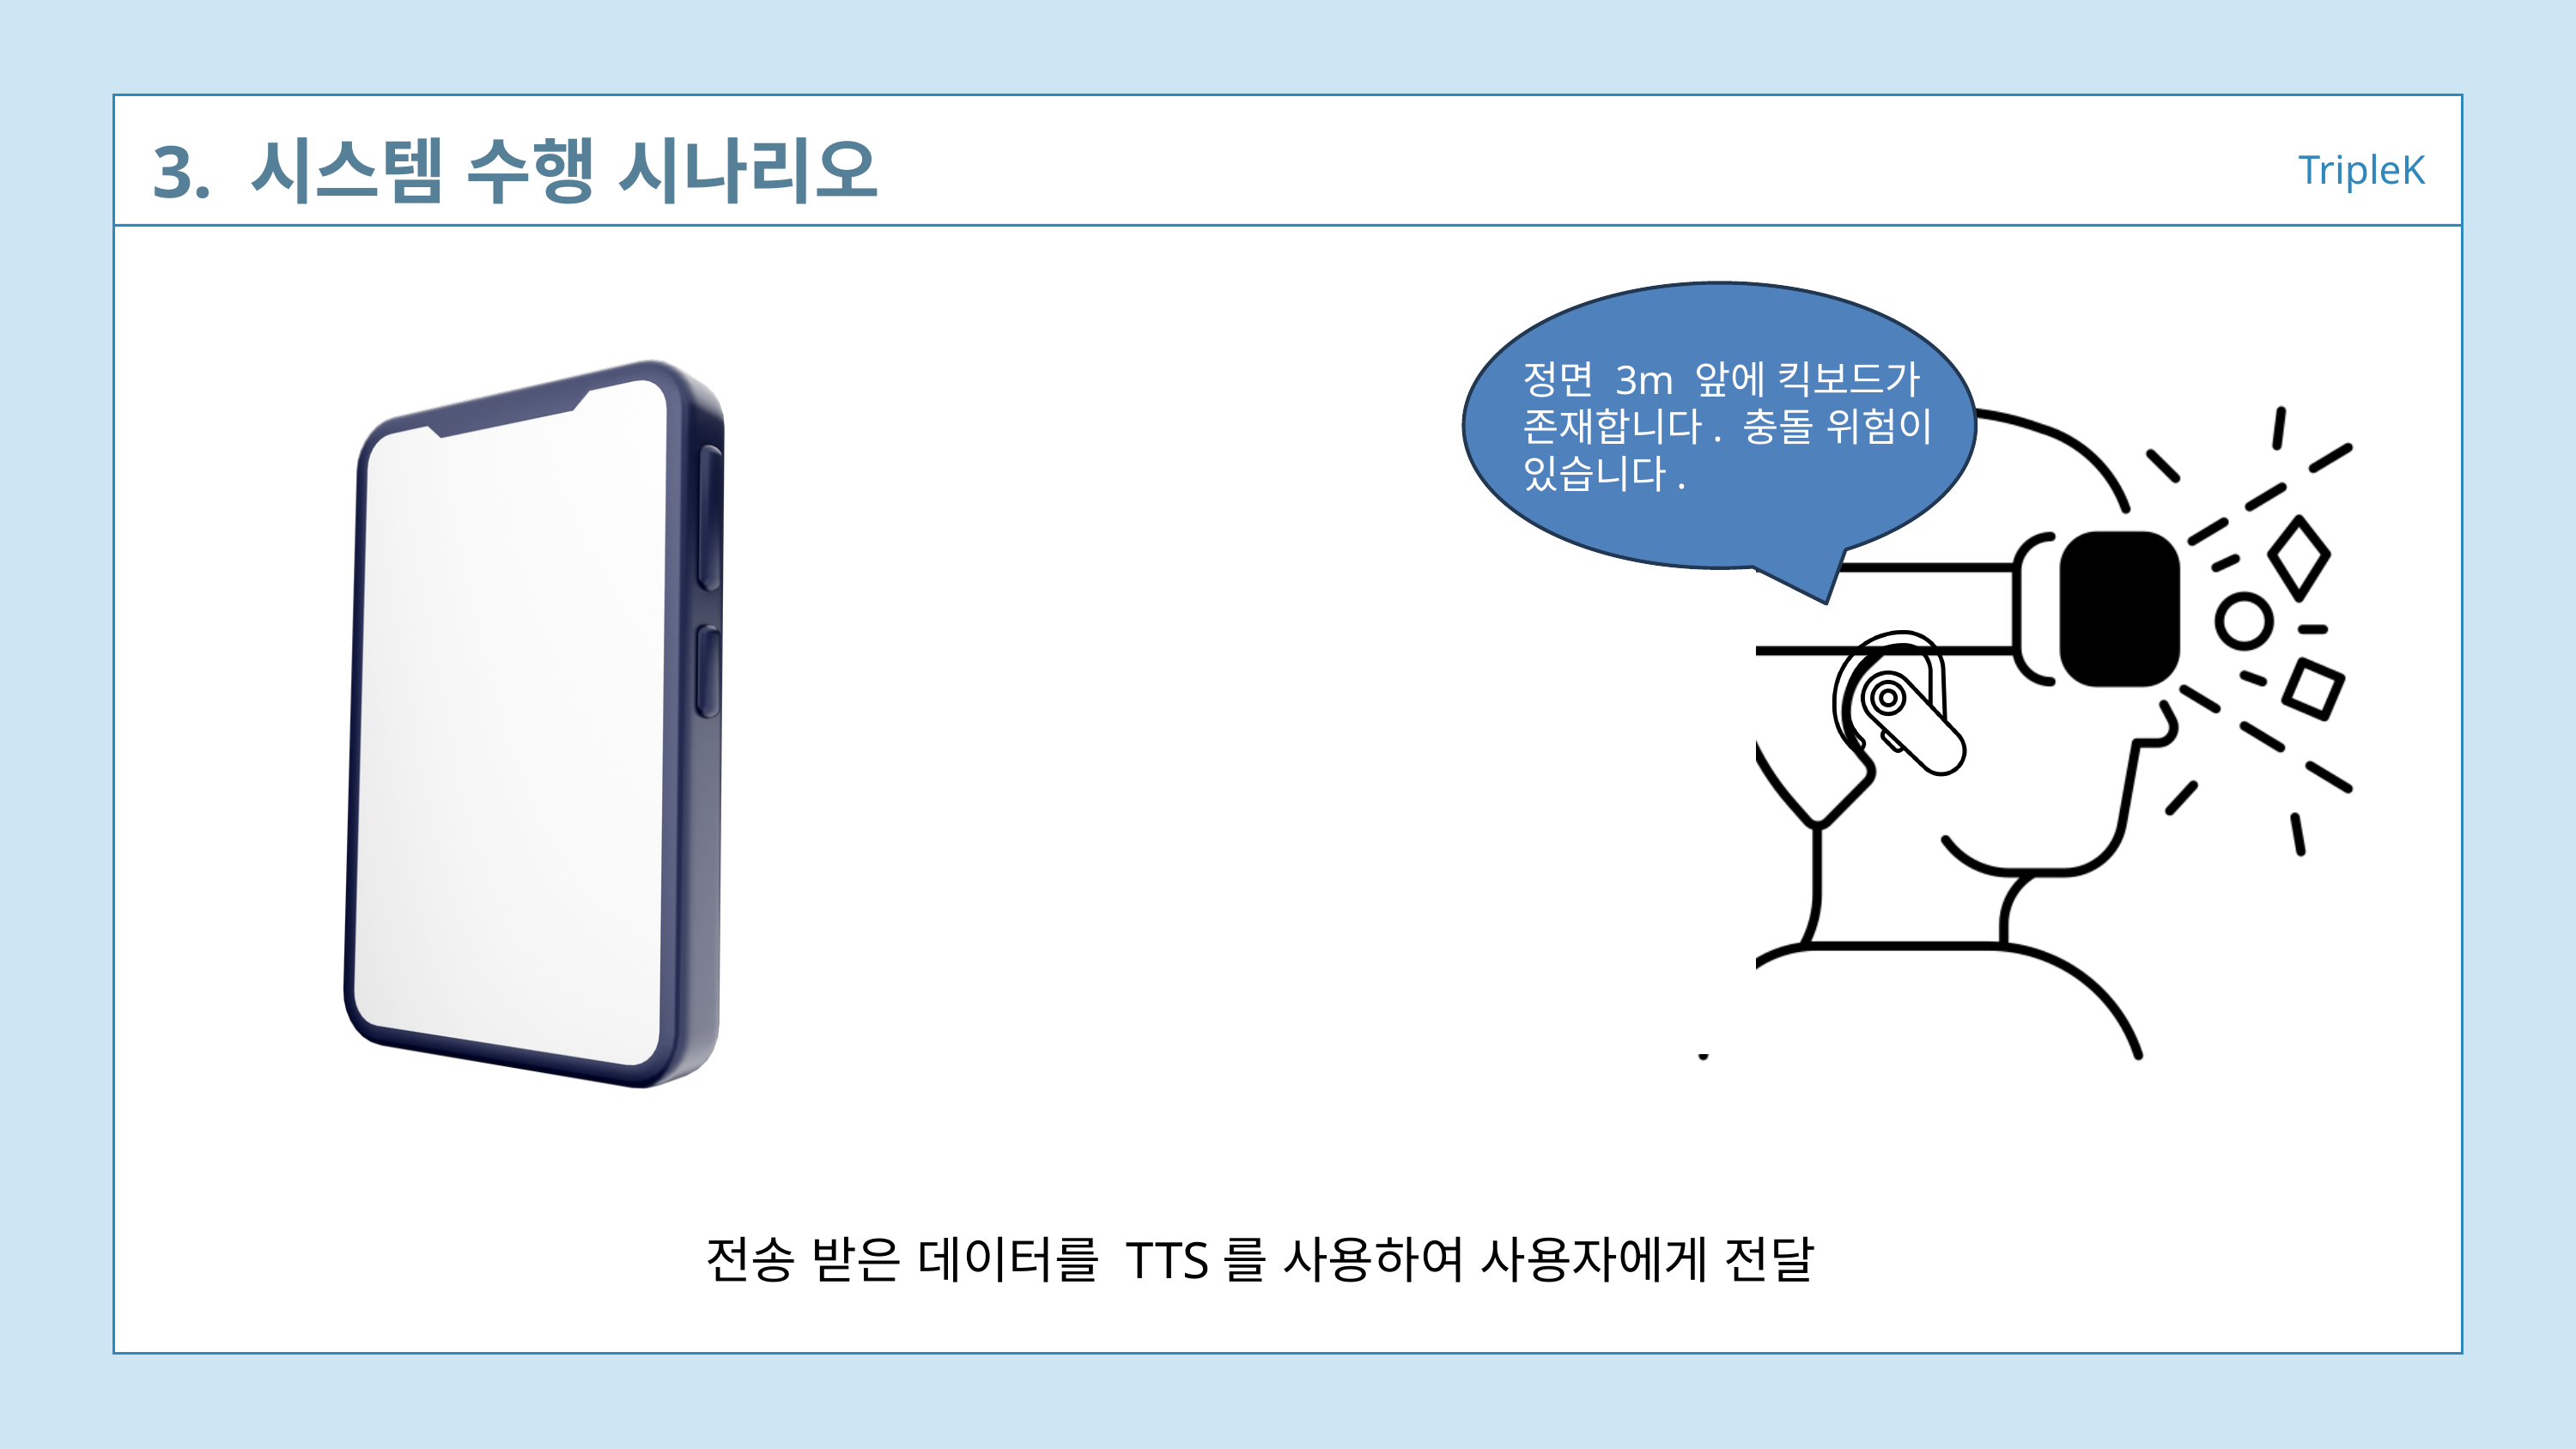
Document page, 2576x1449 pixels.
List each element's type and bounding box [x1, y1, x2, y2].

picture [93, 283, 2370, 1165]
text_box [113, 94, 2463, 1354]
